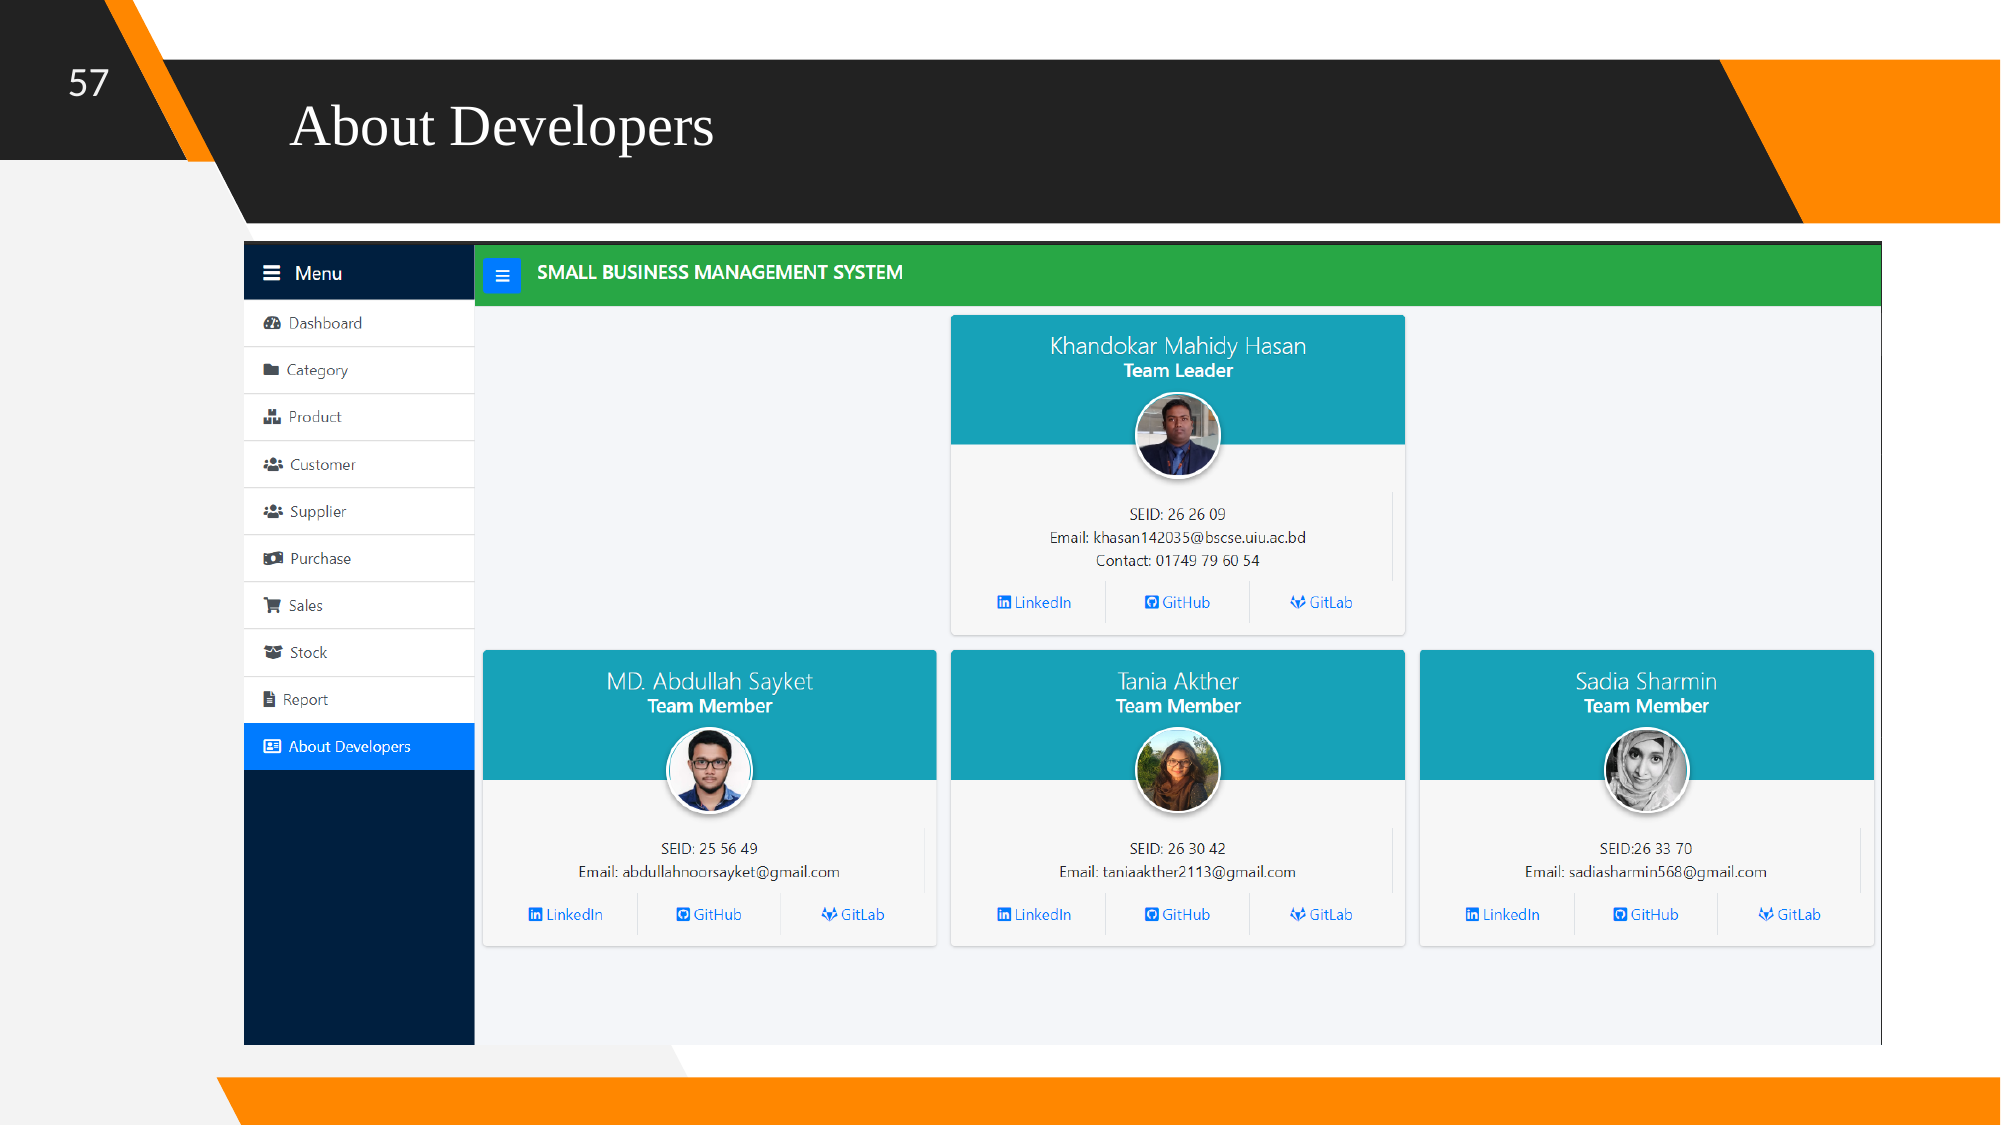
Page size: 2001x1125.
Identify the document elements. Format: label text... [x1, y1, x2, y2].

text_box About Developers [274, 80, 731, 165]
picture [244, 241, 1882, 1045]
slide_number 57 [0, 0, 131, 160]
